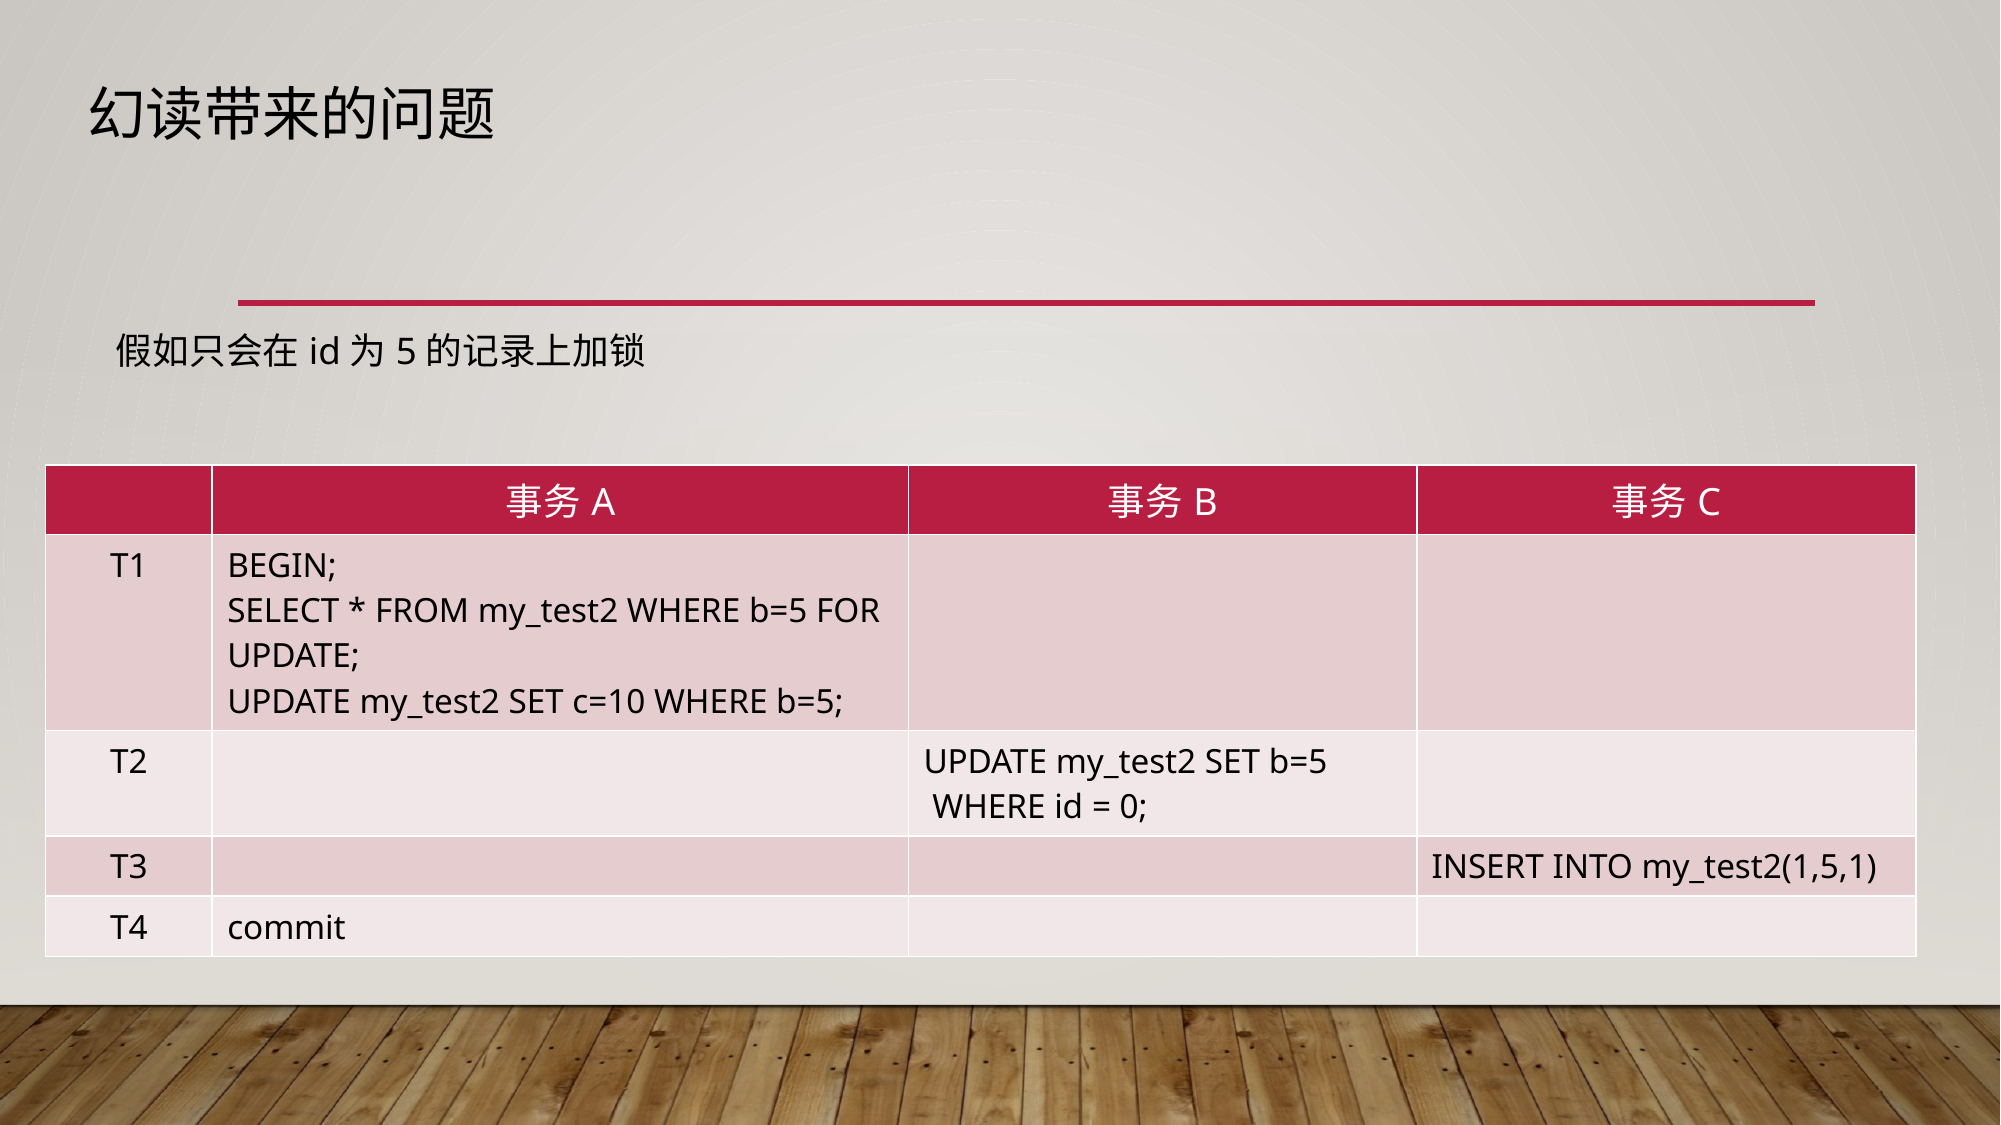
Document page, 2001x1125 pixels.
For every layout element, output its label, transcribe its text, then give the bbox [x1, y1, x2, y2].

table_cell commit [213, 897, 908, 956]
table_header 事务B [909, 466, 1416, 534]
table_cell BEGIN; SELECT * FROM my_test2 WHERE b=5 FOR UPDATE; UPDATE my_test2 SET c=10 WHERE b=5; [213, 535, 908, 730]
table_cell [909, 897, 1416, 956]
table_cell T1 [46, 535, 211, 730]
table_cell T3 [46, 837, 211, 895]
table_cell UPDATE my_test2 SET b=5 WHERE id = 0; [909, 731, 1416, 835]
table_cell [909, 837, 1416, 895]
table_cell [213, 731, 908, 835]
table_cell [1418, 897, 1915, 956]
table_header 事务C [1418, 466, 1915, 534]
picture [0, 1005, 2000, 1125]
table_cell [1418, 535, 1915, 730]
table_cell [1418, 731, 1915, 835]
table_cell [909, 535, 1416, 730]
table_cell T4 [46, 897, 211, 956]
title 幻读带来的问题 [72, 77, 1798, 256]
table_header 事务A [213, 466, 908, 534]
table_header [46, 466, 211, 534]
table_cell INSERT INTO my_test2(1,5,1) [1418, 837, 1915, 895]
table_cell [213, 837, 908, 895]
text_box 假如只会在id为5的记录上加锁 [100, 287, 1861, 384]
table_cell T2 [46, 731, 211, 835]
